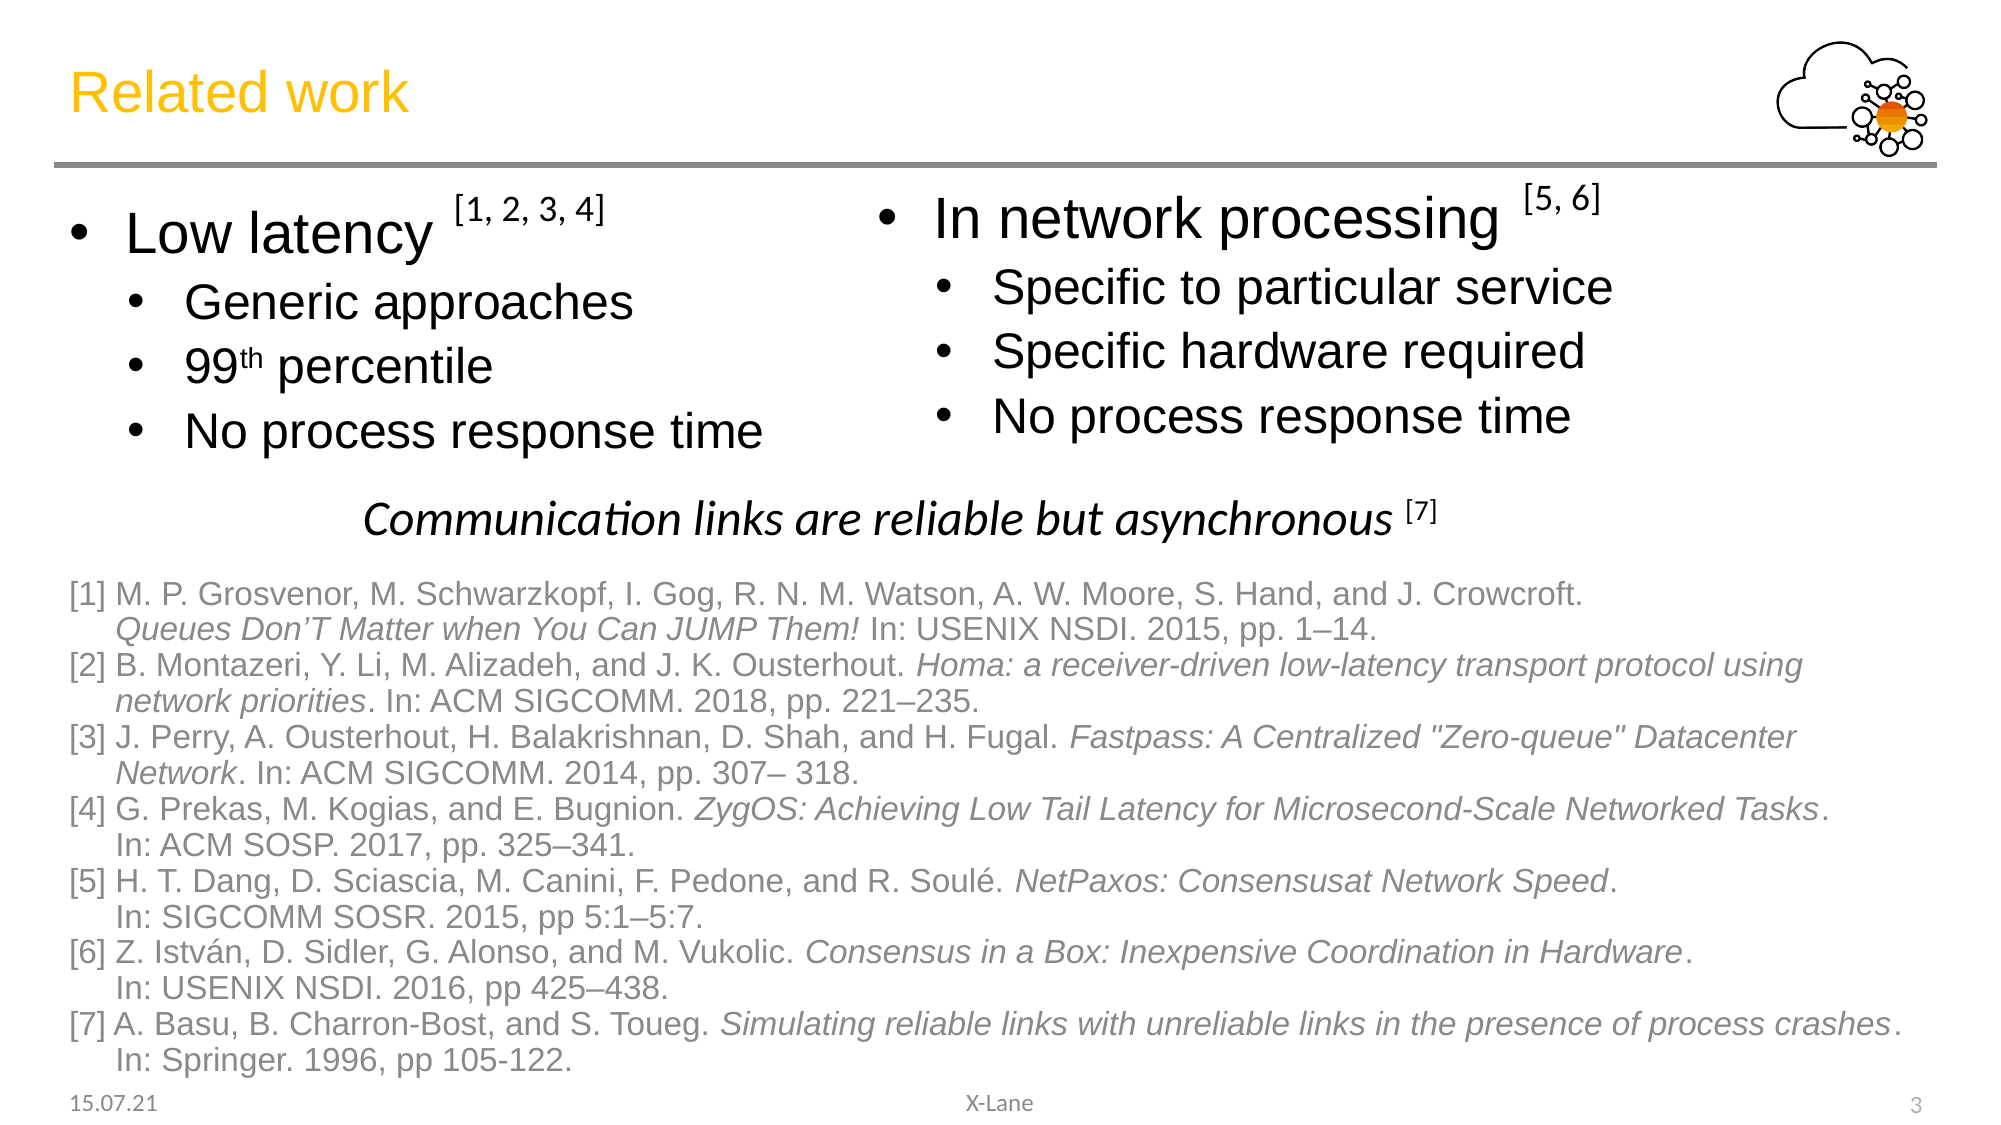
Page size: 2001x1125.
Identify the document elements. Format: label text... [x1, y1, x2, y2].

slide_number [54, 1080, 505, 1125]
text_box [1, 2, 3, 4] [438, 176, 621, 237]
text_box [1] M. P. Grosvenor, M. Schwarzkopf, I. Gog, R. N. M. Watson, A. W. Moore, S. Hand, and J. Crowcroft. Queues Don’T Matter when You Can JUMP Them! In: USENIX NSDI. 2015, pp. 1–14. [2] B. Montazeri, Y. Li, M. Alizadeh, and J. K. Ousterhout. Homa: a receiver-driven low-latency transport protocol using network priorities. In: ACM SIGCOMM. 2018, pp. 221–235. [3] J. Perry, A. Ousterhout, H. Balakrishnan, D. Shah, and H. Fugal. Fastpass: A Centralized "Zero-queue" Datacenter Network. In: ACM SIGCOMM. 2014, pp. 307– 318. [4] G. Prekas, M. Kogias, and E. Bugnion. ZygOS: Achieving Low Tail Latency for Microsecond-Scale Networked Tasks. In: ACM SOSP. 2017, pp. 325–341. [5] H. T. Dang, D. Sciascia, M. Canini, F. Pedone, and R. Soulé. NetPaxos: Consensusat Network Speed. In: SIGCOMM SOSR. 2015, pp 5:1–5:7. [6] Z. István, D. Sidler, G. Alonso, and M. Vukolic. Consensus in a Box: Inexpensive Coordination in Hardware. In: USENIX NSDI. 2016, pp 425–438. [7] A. Basu, B. Charron-Bost, and S. Toueg. Simulating reliable links with unreliable links in the presence of process crashes. In: Springer. 1996, pp 105-122. [54, 568, 1938, 1080]
slide_number 3 [1487, 1080, 1938, 1125]
list Low latency Generic approaches 99th percentile No process response time [54, 195, 809, 479]
text_box In network processing Specific to particular service Specific hardware required No process response time [862, 180, 1682, 464]
text_box [5, 6] [1508, 165, 1617, 225]
picture [1768, 12, 1936, 180]
title Related work [54, 40, 1707, 146]
text_box Communication links are reliable but asynchronous [7] [348, 478, 1453, 554]
footer X-Lane [662, 1080, 1338, 1125]
